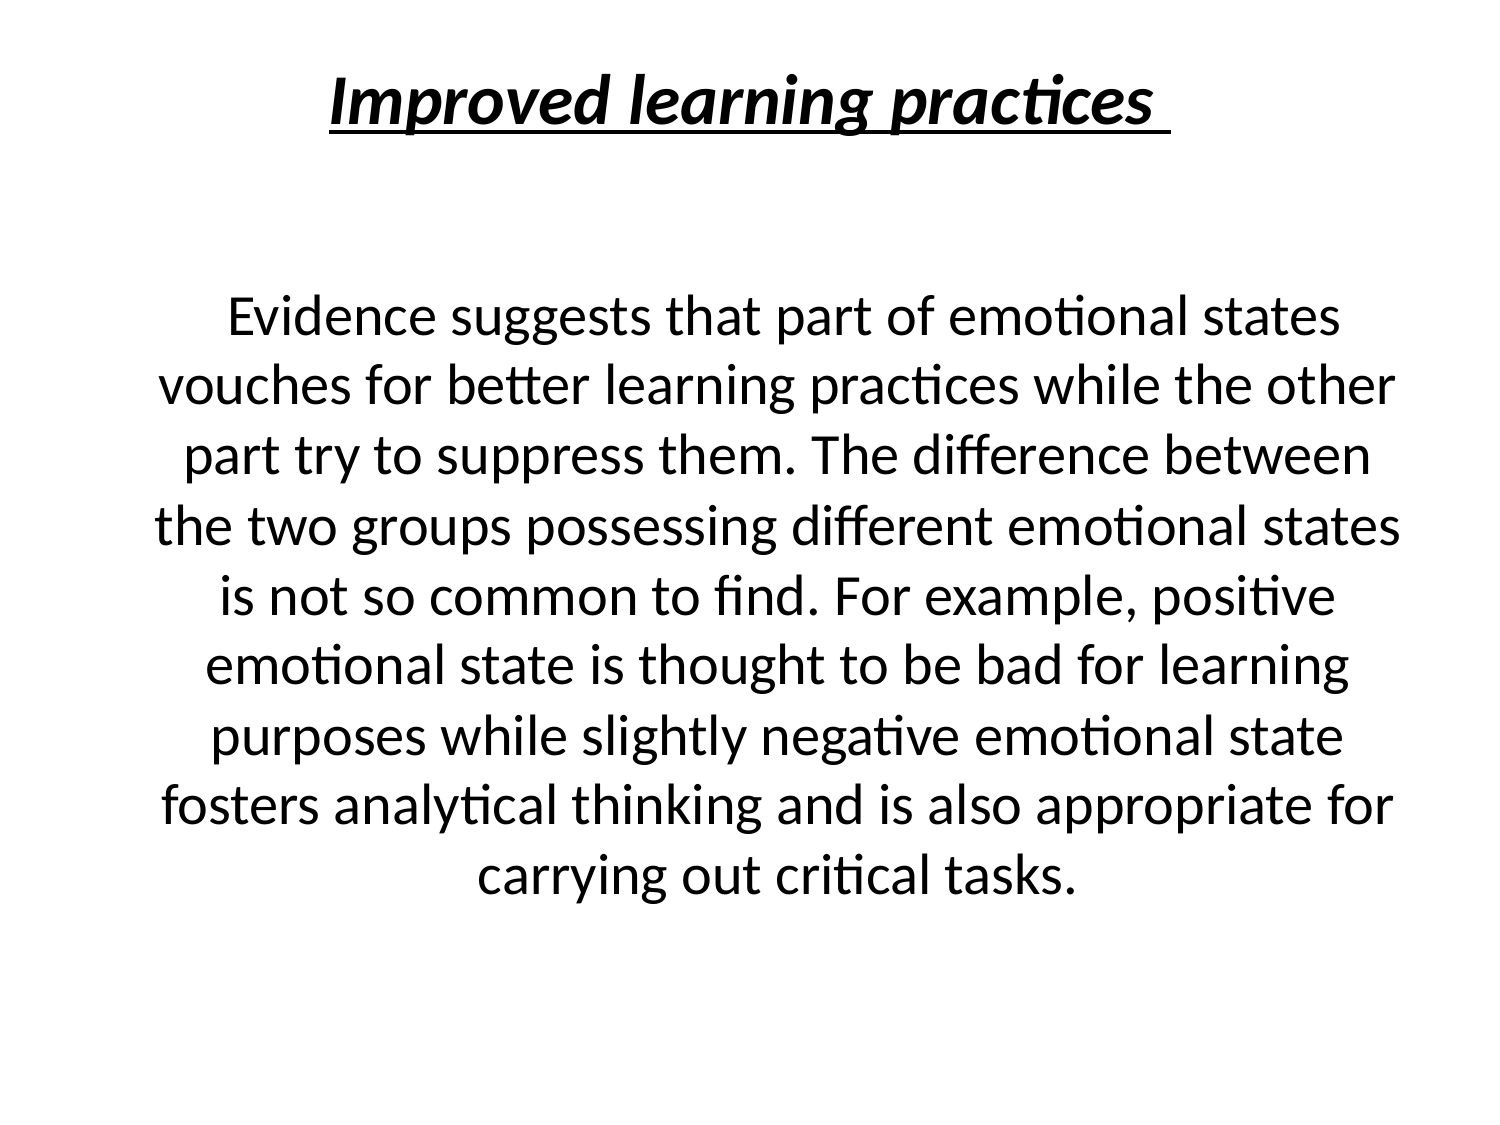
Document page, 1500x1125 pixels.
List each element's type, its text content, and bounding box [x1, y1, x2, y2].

title Improved learning practices [75, 45, 1425, 187]
list Evidence suggests that part of emotional states vouches for better learning practices while the other part try to suppress them. The difference between the two groups possessing different emotional states is not so common to find. For example, positive emotional state is thought to be bad for learning purposes while slightly negative emotional state fosters analytical thinking and is also appropriate for carrying out critical tasks. [75, 187, 1425, 930]
